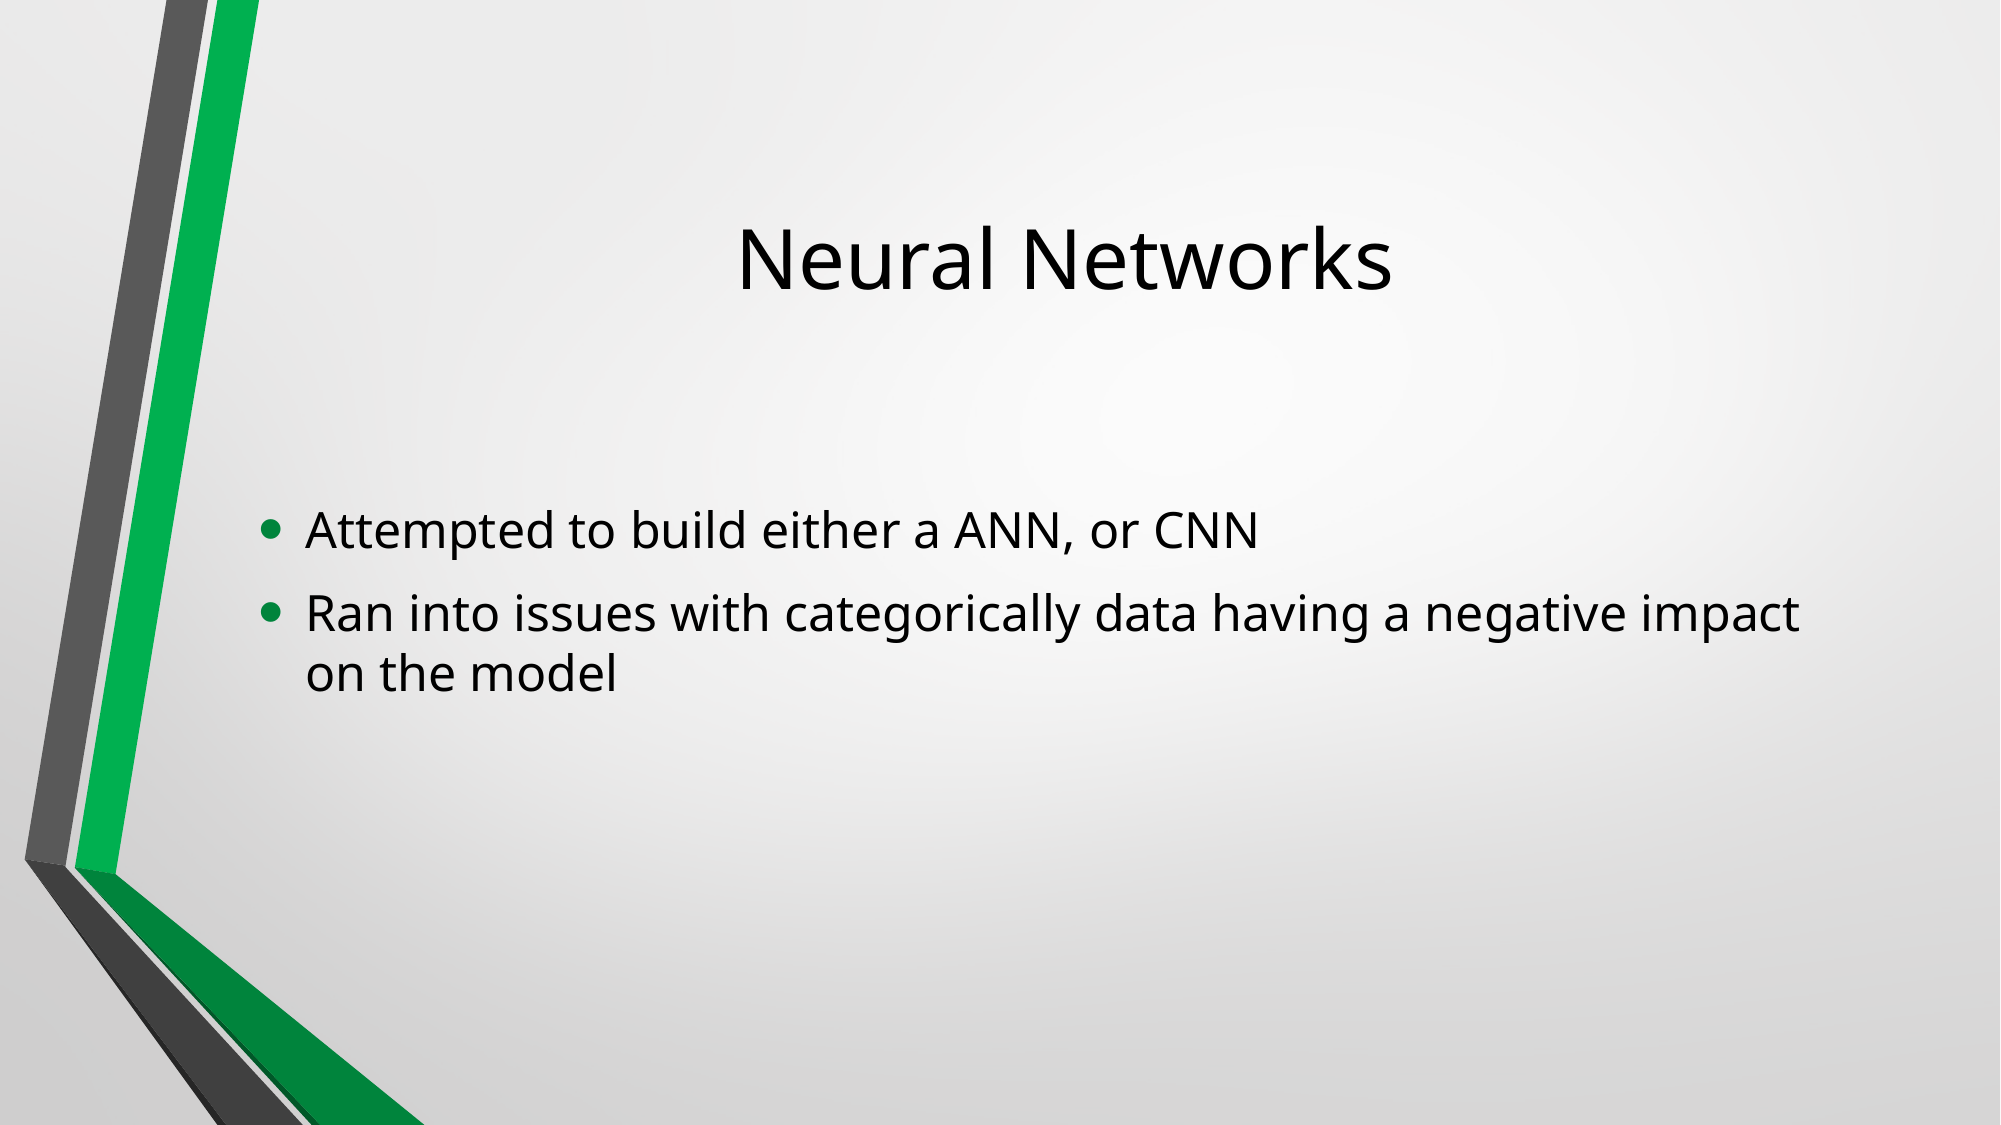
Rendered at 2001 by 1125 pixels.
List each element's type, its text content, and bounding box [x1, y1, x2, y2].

list Attempted to build either a ANN, or CNN Ran into issues with categorically data having a negative impact on the model [243, 343, 1887, 857]
title Neural Networks [243, 112, 1887, 343]
